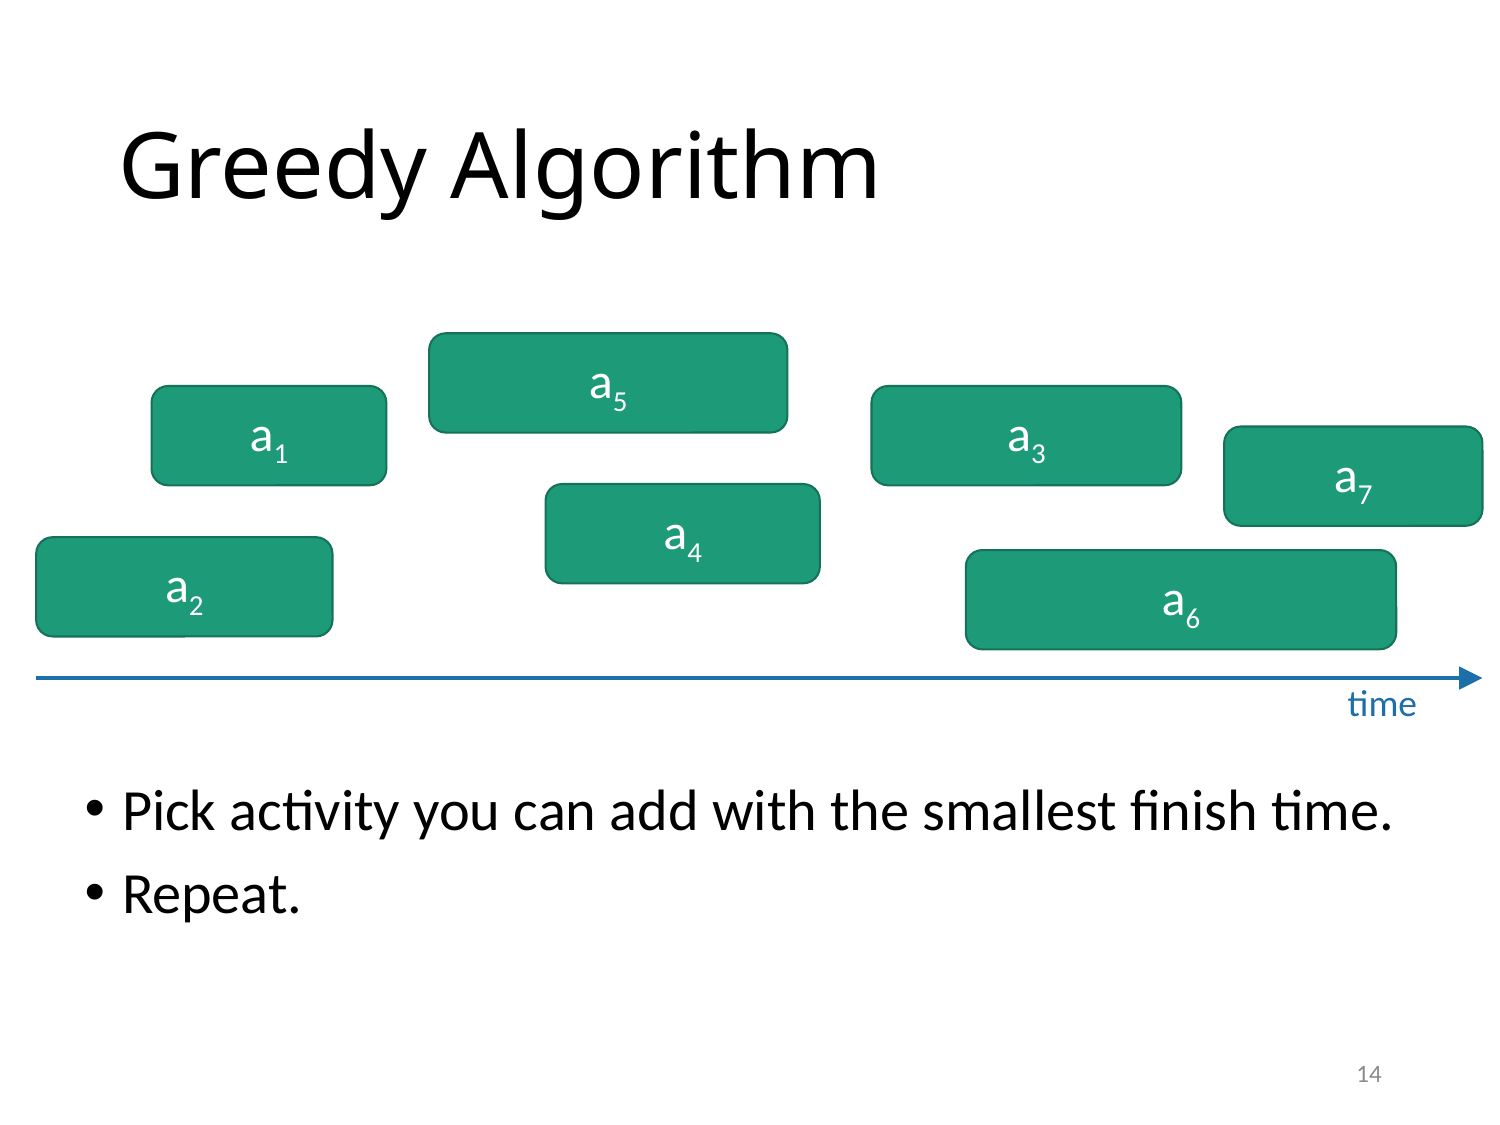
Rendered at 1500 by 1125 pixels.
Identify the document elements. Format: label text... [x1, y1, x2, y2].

text_box a3 [870, 384, 1183, 487]
text_box a5 [428, 332, 789, 434]
text_box a4 [544, 482, 821, 585]
text_box a6 [964, 549, 1398, 651]
text_box a2 [35, 536, 334, 638]
text_box a7 [1223, 425, 1484, 527]
text_box a1 [150, 384, 388, 487]
slide_number 14 [1059, 1042, 1397, 1103]
title Greedy Algorithm [103, 59, 1397, 278]
text_box time [1332, 671, 1500, 732]
list Pick activity you can add with the smallest finish time. Repeat. [69, 772, 1449, 1042]
